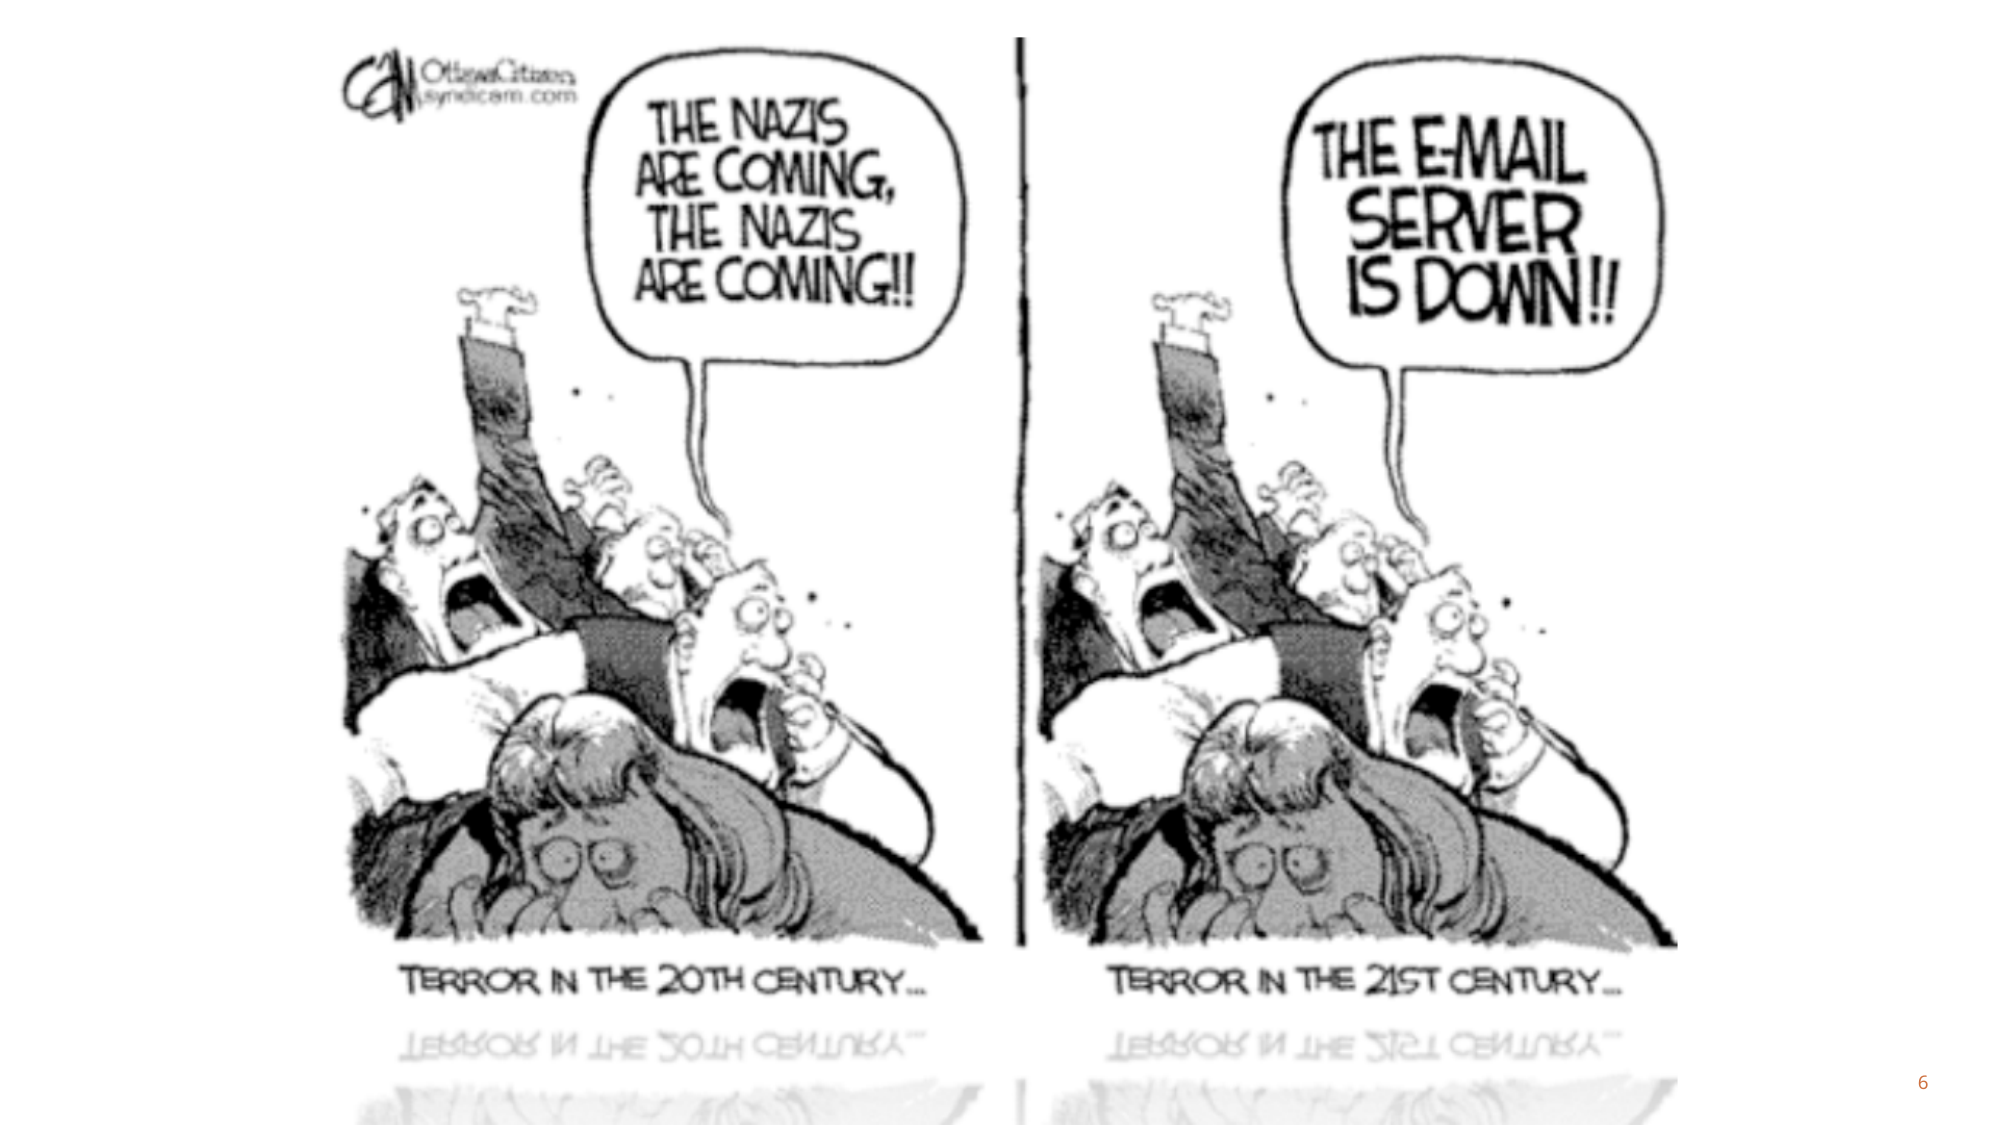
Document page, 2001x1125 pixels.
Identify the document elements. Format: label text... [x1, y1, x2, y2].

slide_number 6 [1770, 1053, 1944, 1114]
picture [299, 0, 1701, 1125]
